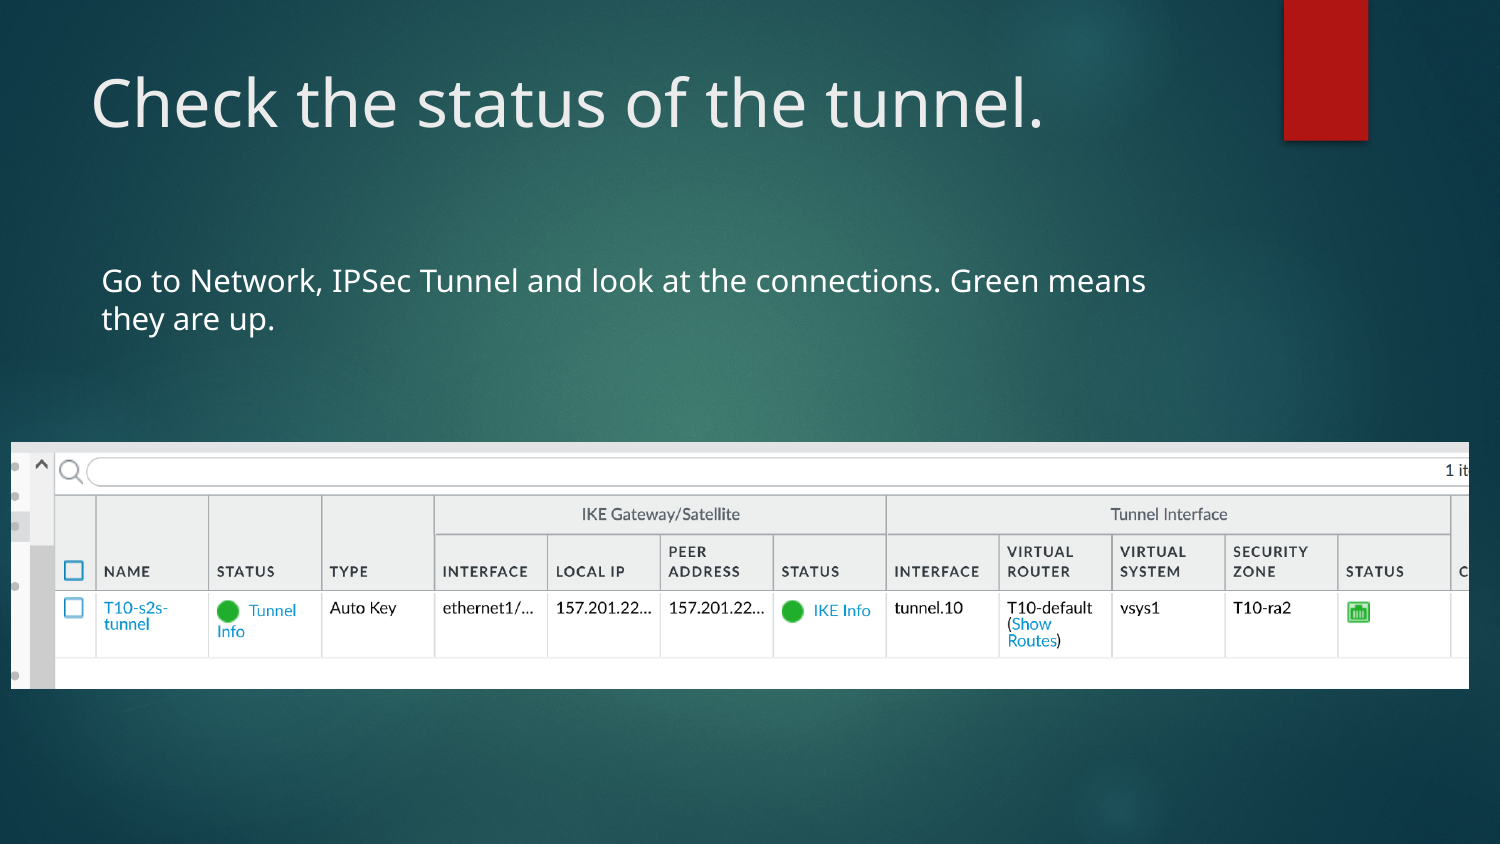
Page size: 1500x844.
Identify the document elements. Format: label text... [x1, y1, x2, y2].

list Go to Network, IPSec Tunnel and look at the connections. Green means they are up. [89, 255, 1200, 416]
picture [0, 0, 1500, 844]
title Check the status of the tunnel. [79, 55, 1237, 228]
